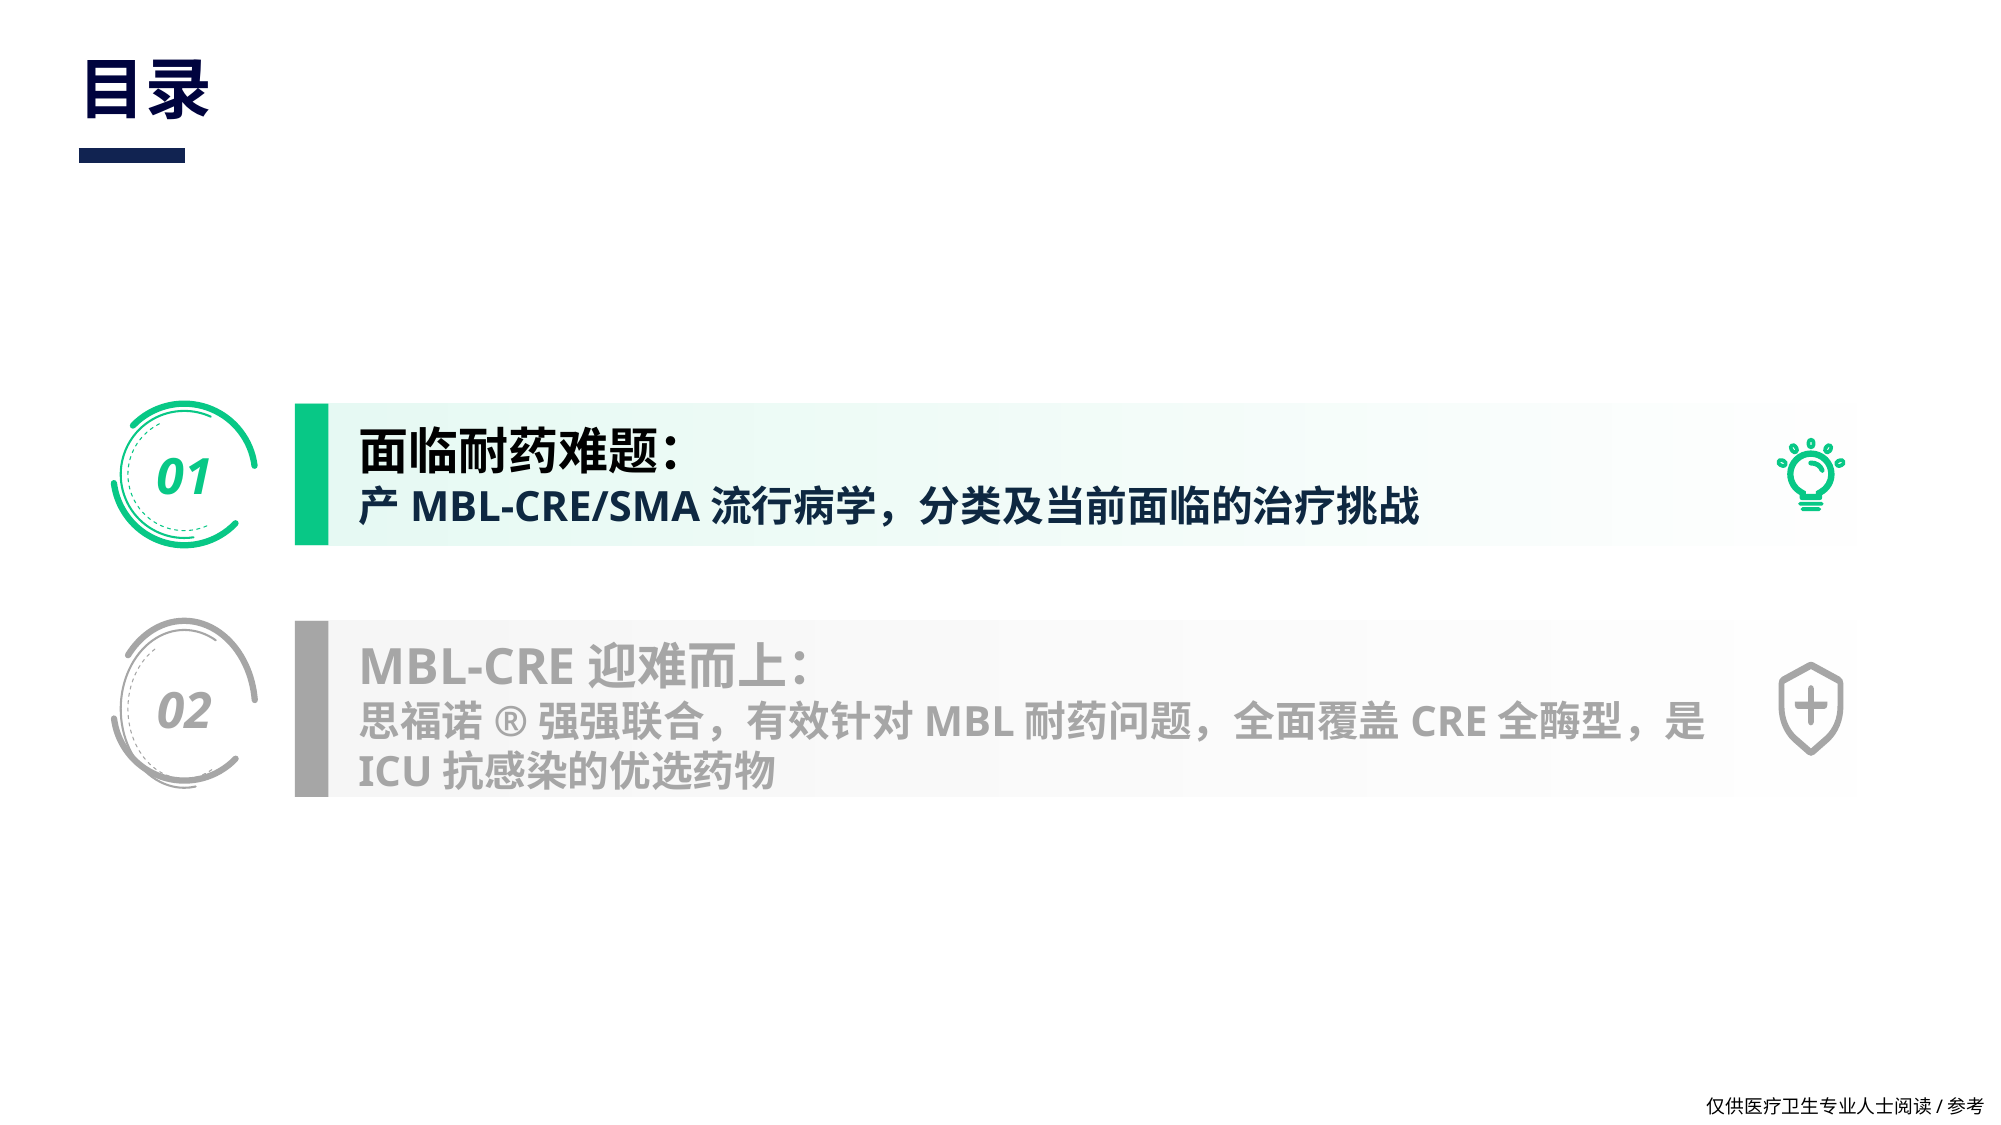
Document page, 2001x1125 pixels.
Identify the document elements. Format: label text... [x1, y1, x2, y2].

text_box 仅供医疗卫生专业人士阅读/参考 [1607, 1087, 2000, 1125]
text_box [112, 402, 1888, 546]
title 目录 [78, 24, 1775, 149]
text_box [112, 607, 1888, 822]
